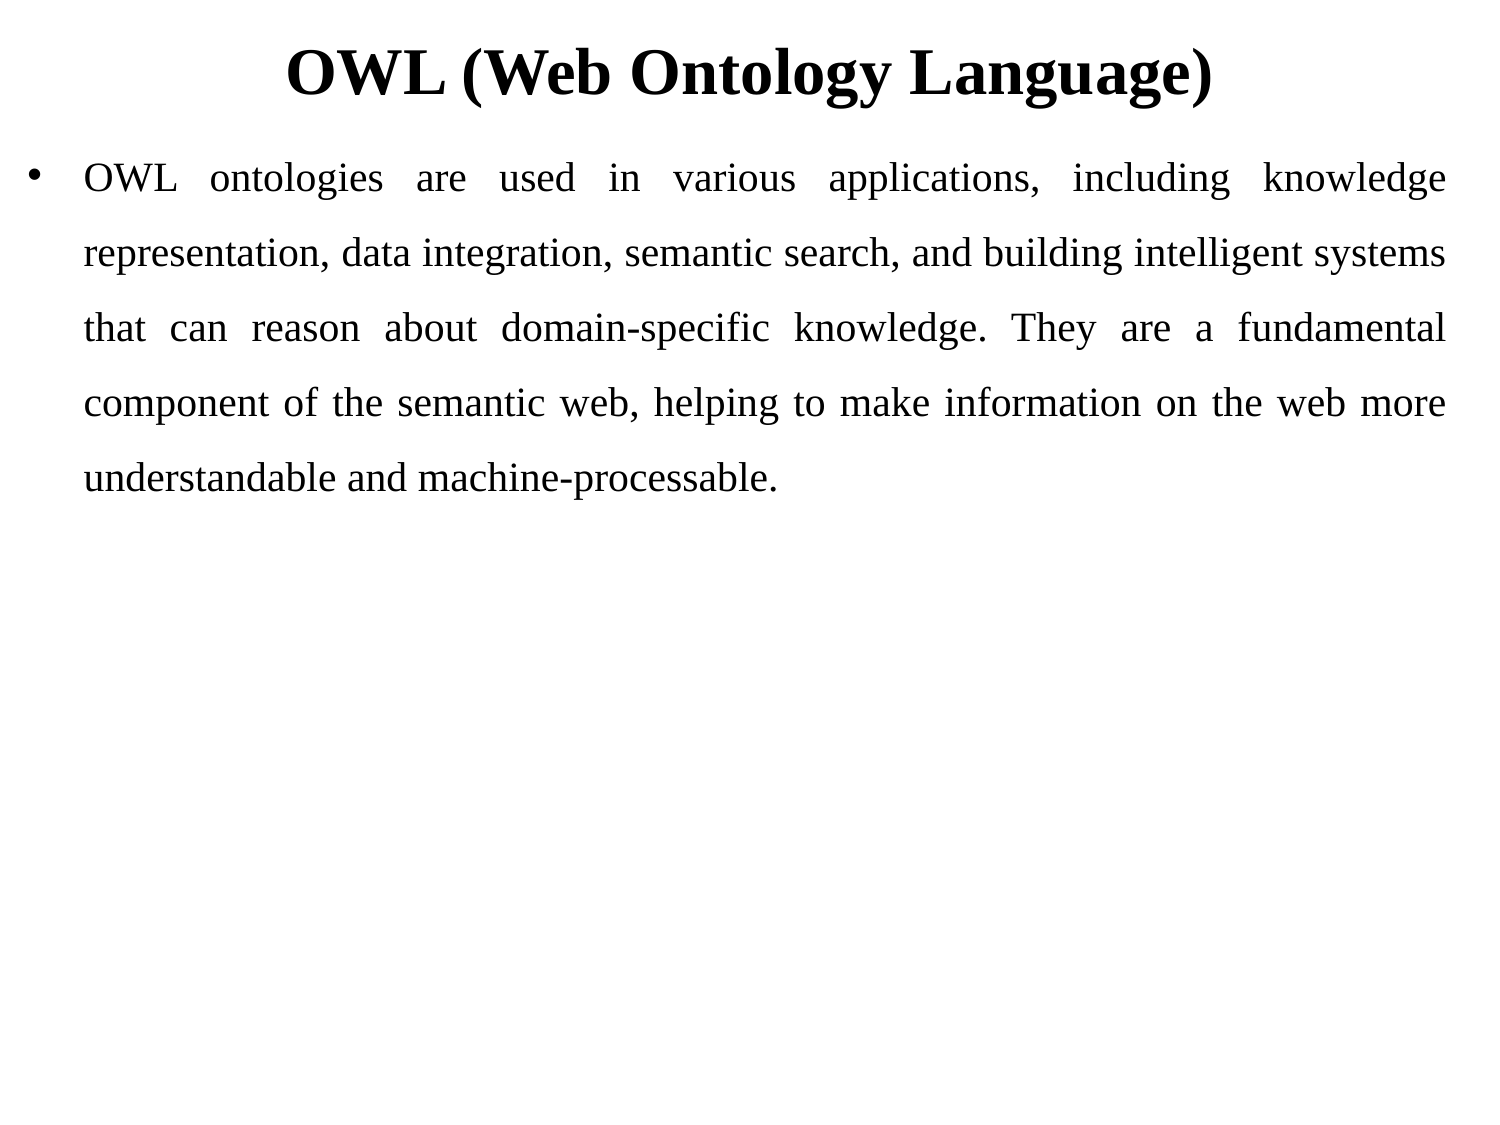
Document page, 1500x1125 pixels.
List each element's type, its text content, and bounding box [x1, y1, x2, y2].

list OWL ontologies are used in various applications, including knowledge representation, data integration, semantic search, and building intelligent systems that can reason about domain-specific knowledge. They are a fundamental component of the semantic web, helping to make information on the web more understandable and machine-processable. [12, 117, 1463, 935]
title OWL (Web Ontology Language) [74, 14, 1426, 117]
